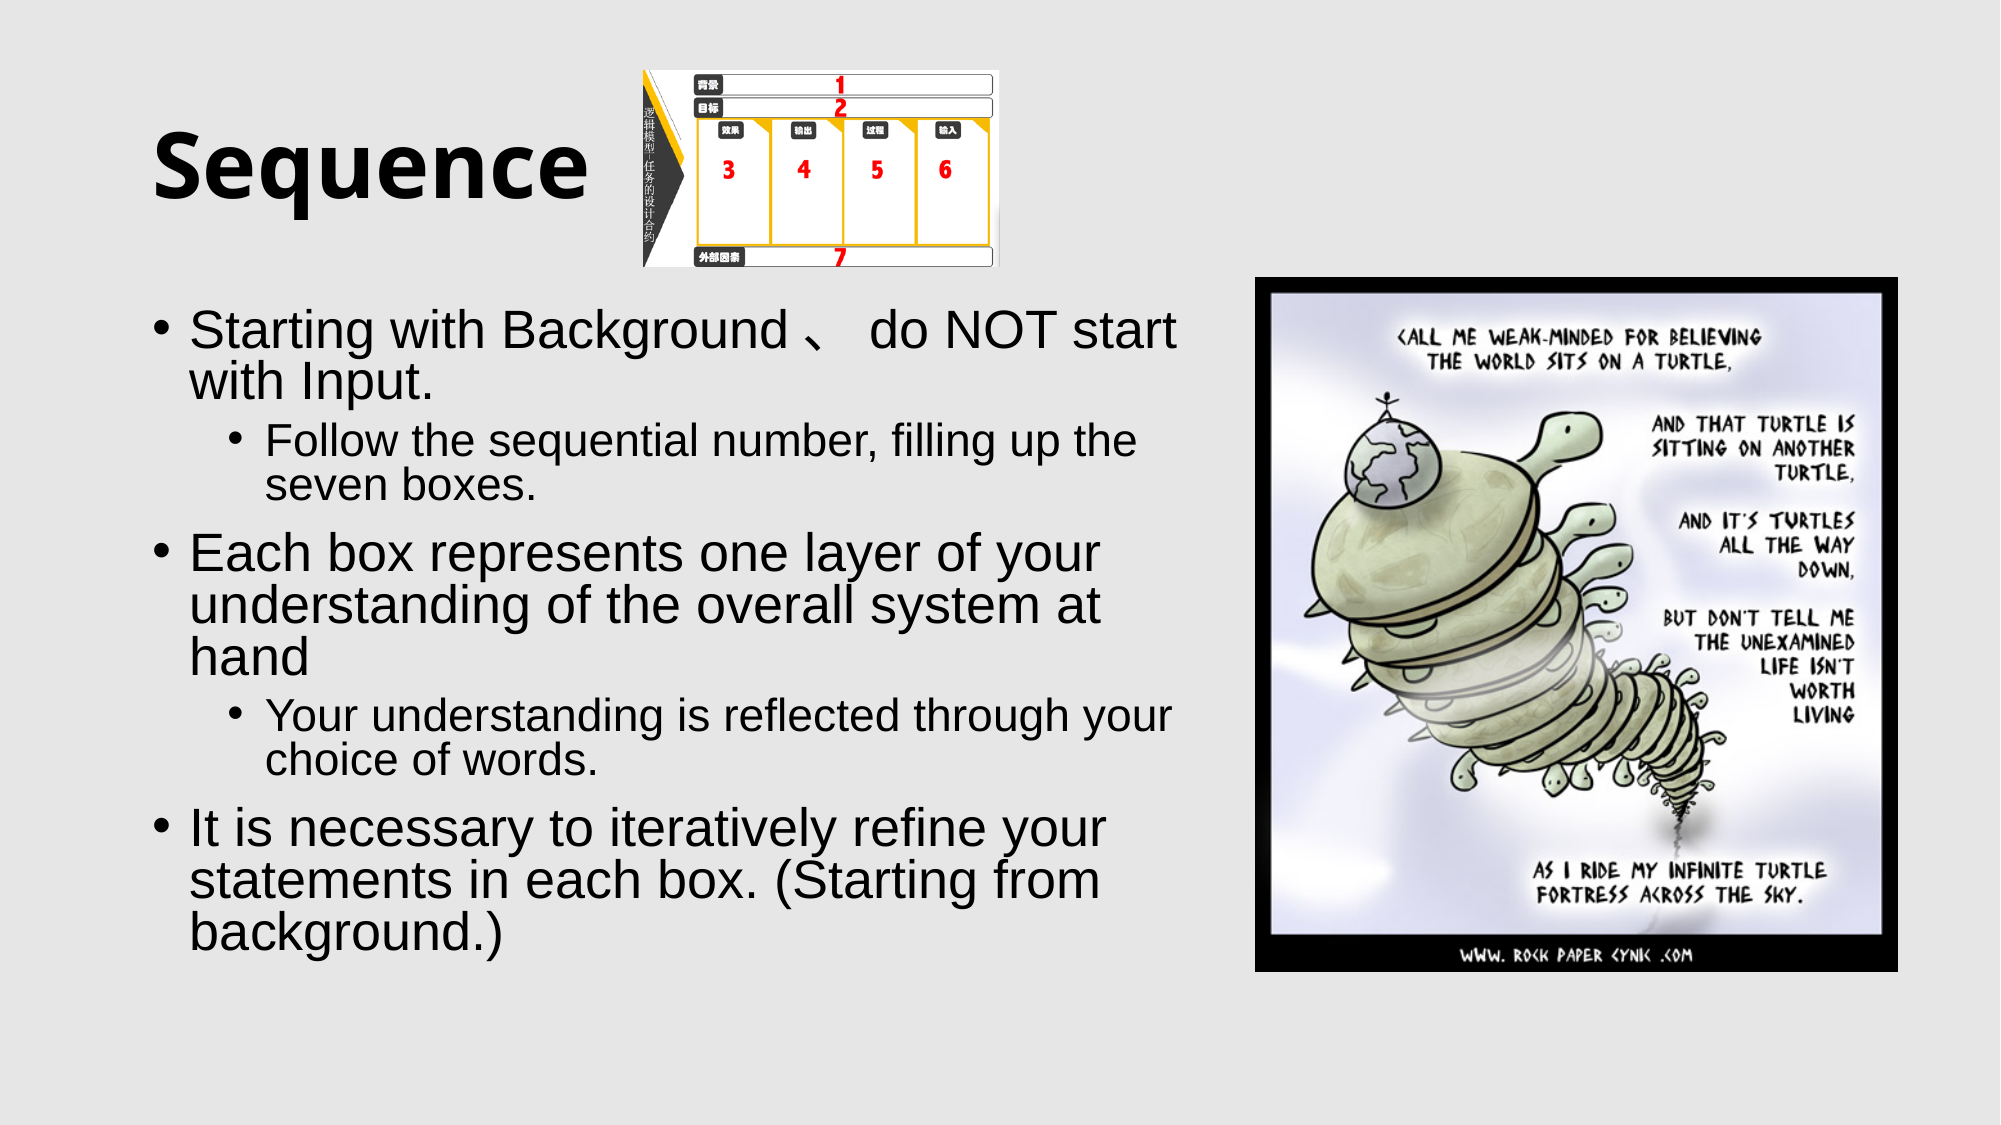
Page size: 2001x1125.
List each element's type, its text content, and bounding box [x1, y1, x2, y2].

title Sequence [137, 59, 1863, 278]
list Starting with Background、do NOT start with Input. Follow the sequential number, filling up the seven boxes. Each box represents one layer of your understanding of the overall system at hand Your understanding is reflected through your choice of words. It is necessary to iteratively refine your statements in each box. (Starting from background.) [137, 299, 1213, 1014]
picture [643, 70, 1001, 267]
picture [1255, 277, 1898, 973]
